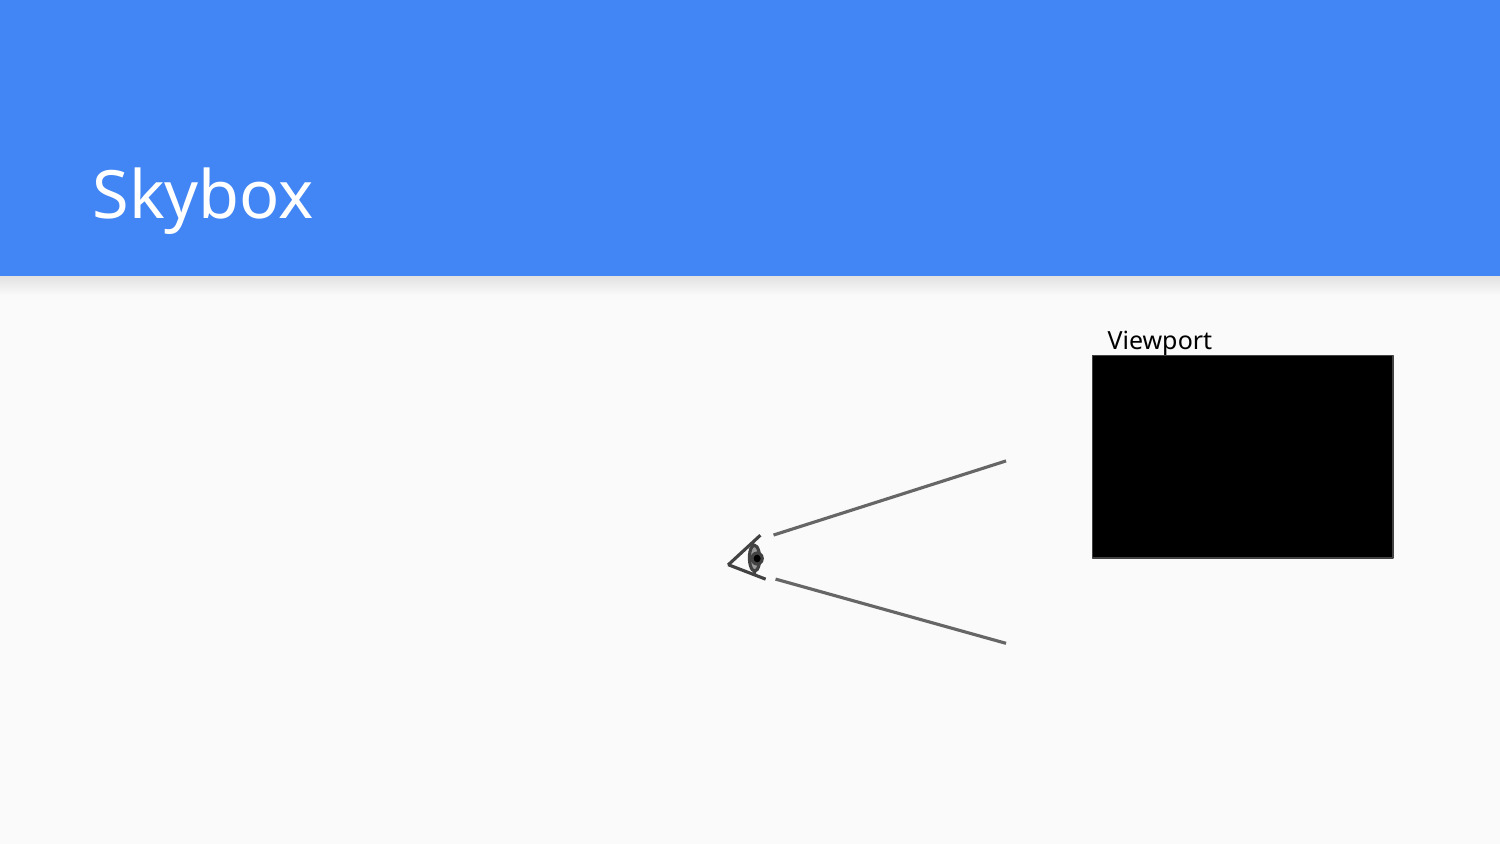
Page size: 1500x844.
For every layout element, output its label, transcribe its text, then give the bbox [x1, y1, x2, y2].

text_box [775, 578, 1007, 644]
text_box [773, 460, 1007, 536]
title Skybox [77, 121, 1427, 248]
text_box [727, 530, 773, 586]
text_box Viewport [1092, 304, 1393, 356]
text_box [1092, 356, 1393, 559]
